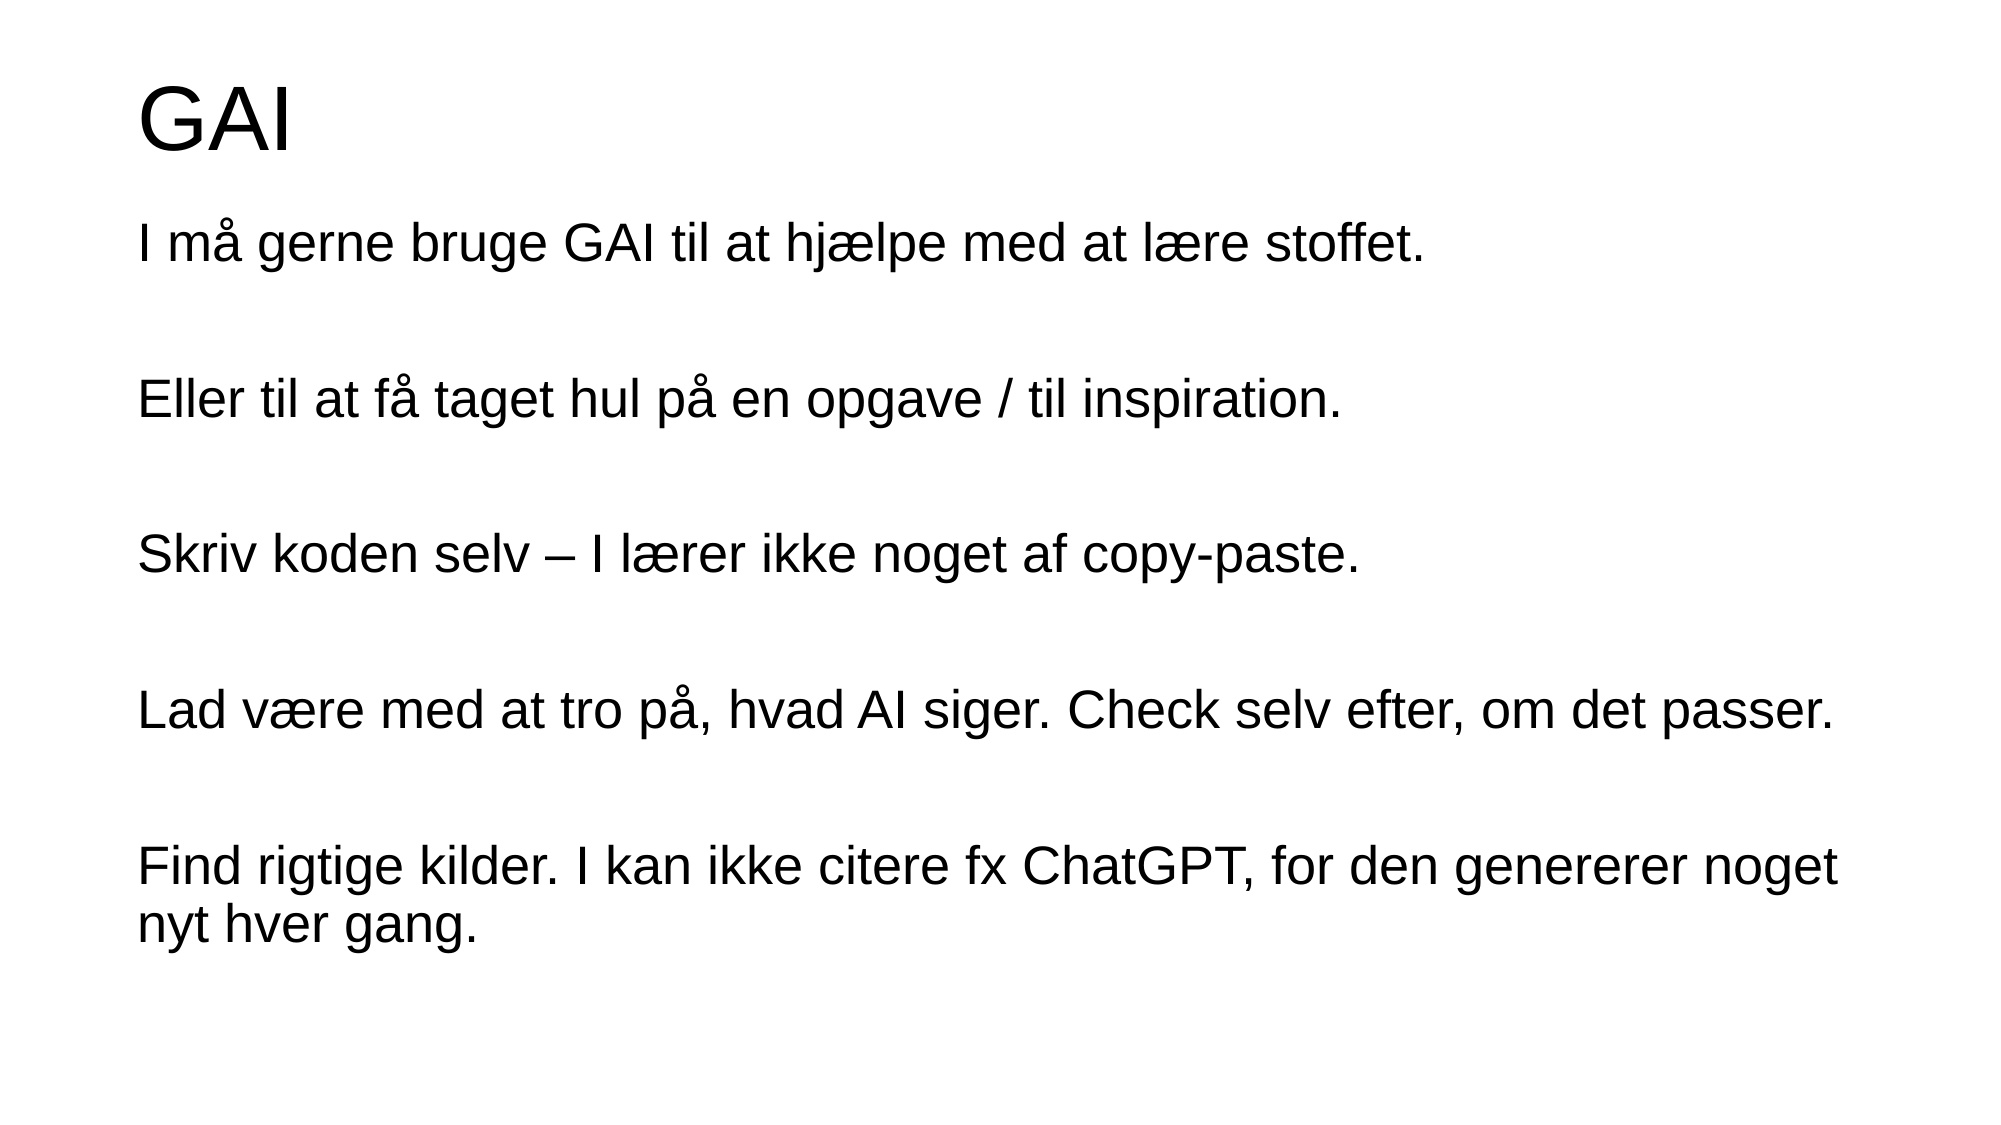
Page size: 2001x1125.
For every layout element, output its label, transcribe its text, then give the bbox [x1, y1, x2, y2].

title GAI [137, 59, 1863, 182]
list I må gerne bruge GAI til at hjælpe med at lære stoffet. Eller til at få taget hul på en opgave / til inspiration. Skriv koden selv – I lærer ikke noget af copy-paste. Lad være med at tro på, hvad AI siger. Check selv efter, om det passer. Find rigtige kilder. I kan ikke citere fx ChatGPT, for den genererer noget nyt hver gang. [137, 215, 1863, 1014]
